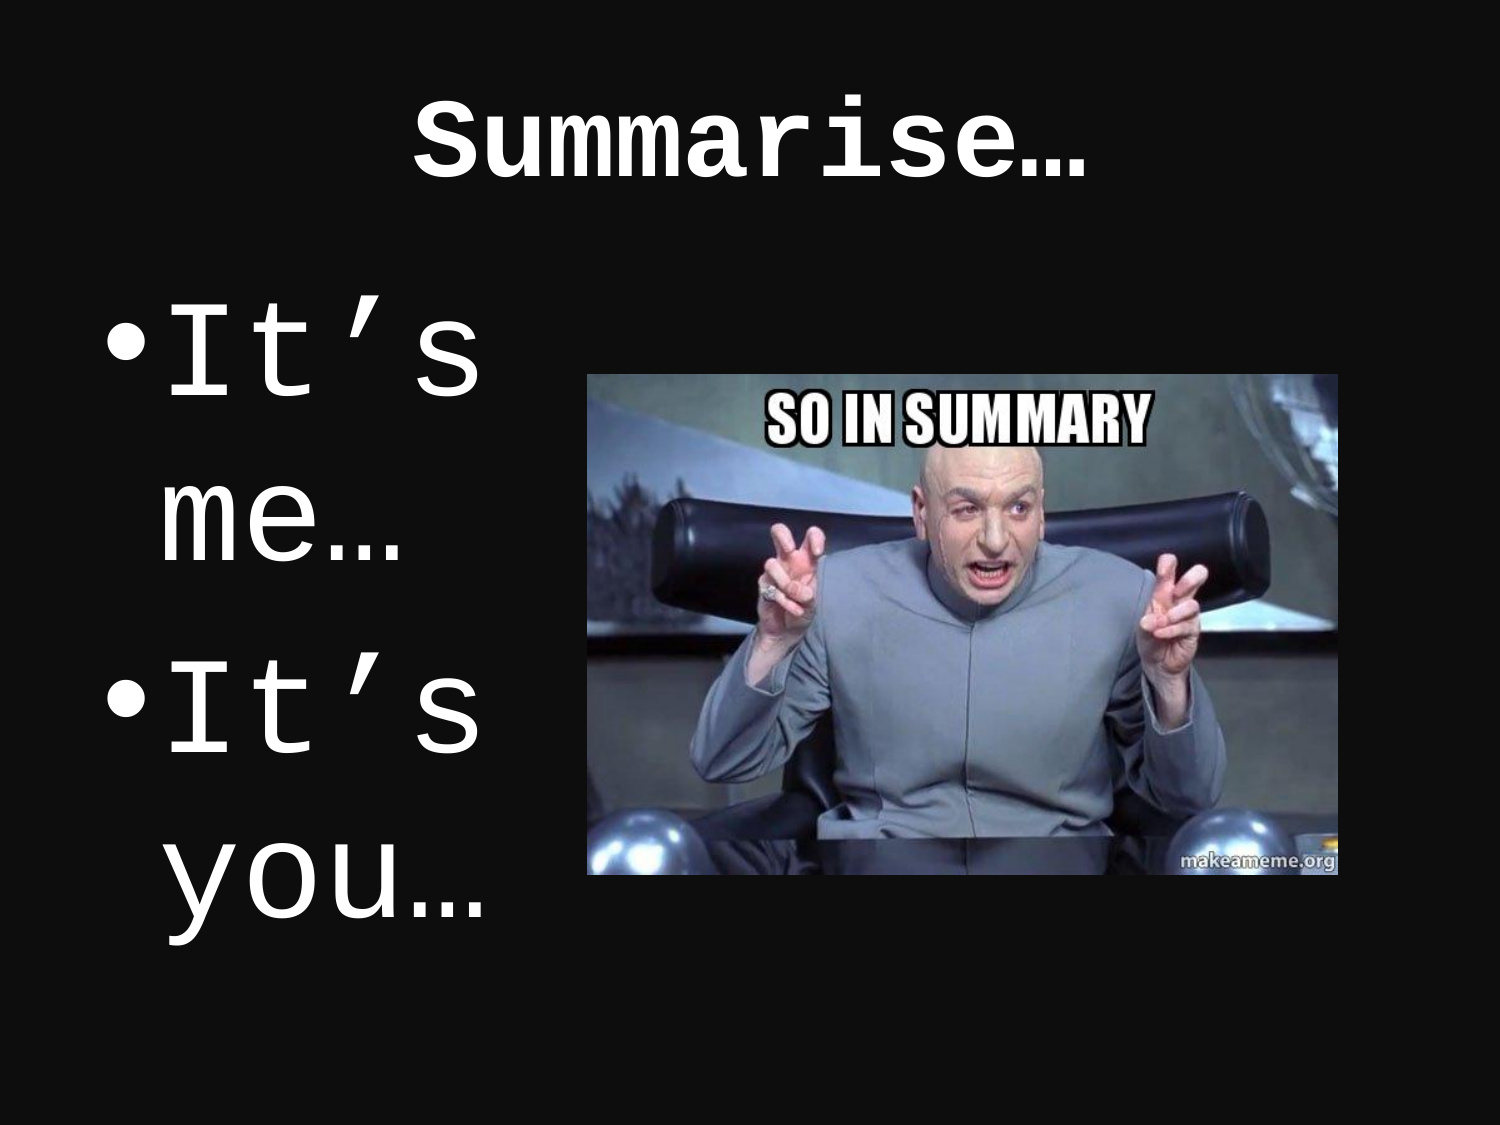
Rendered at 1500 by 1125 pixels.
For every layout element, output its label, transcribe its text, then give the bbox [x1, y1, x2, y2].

list It’s me… It’s you… [87, 249, 588, 1038]
title Summarise… [50, 37, 1450, 225]
picture [587, 374, 1338, 876]
